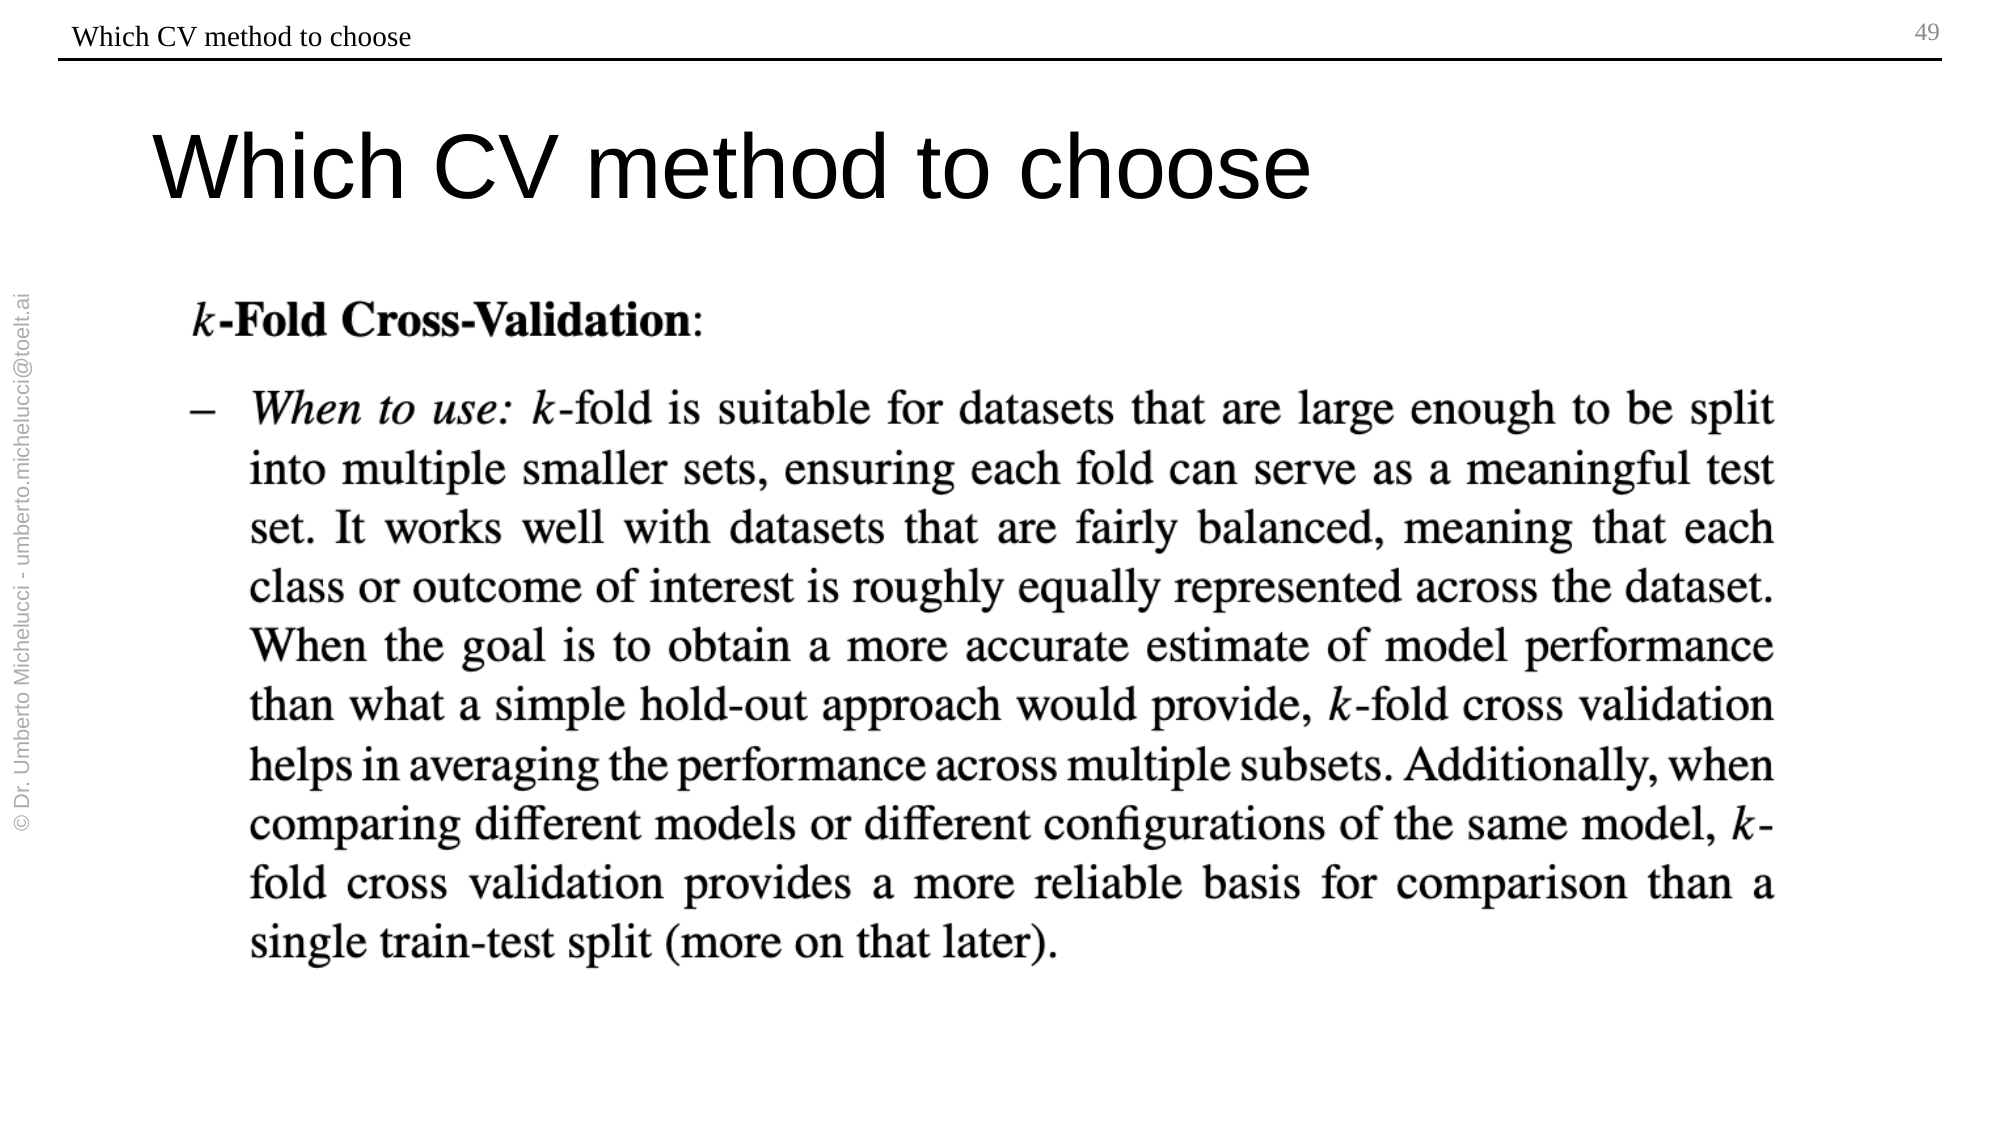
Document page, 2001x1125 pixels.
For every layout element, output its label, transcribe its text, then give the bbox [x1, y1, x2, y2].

picture [137, 277, 1838, 972]
title Which CV method to choose [137, 59, 1863, 278]
text_box Which CV method to choose [56, 9, 696, 60]
text_box © Dr. Umberto Michelucci - umberto.michelucci@toelt.ai [0, 238, 41, 888]
